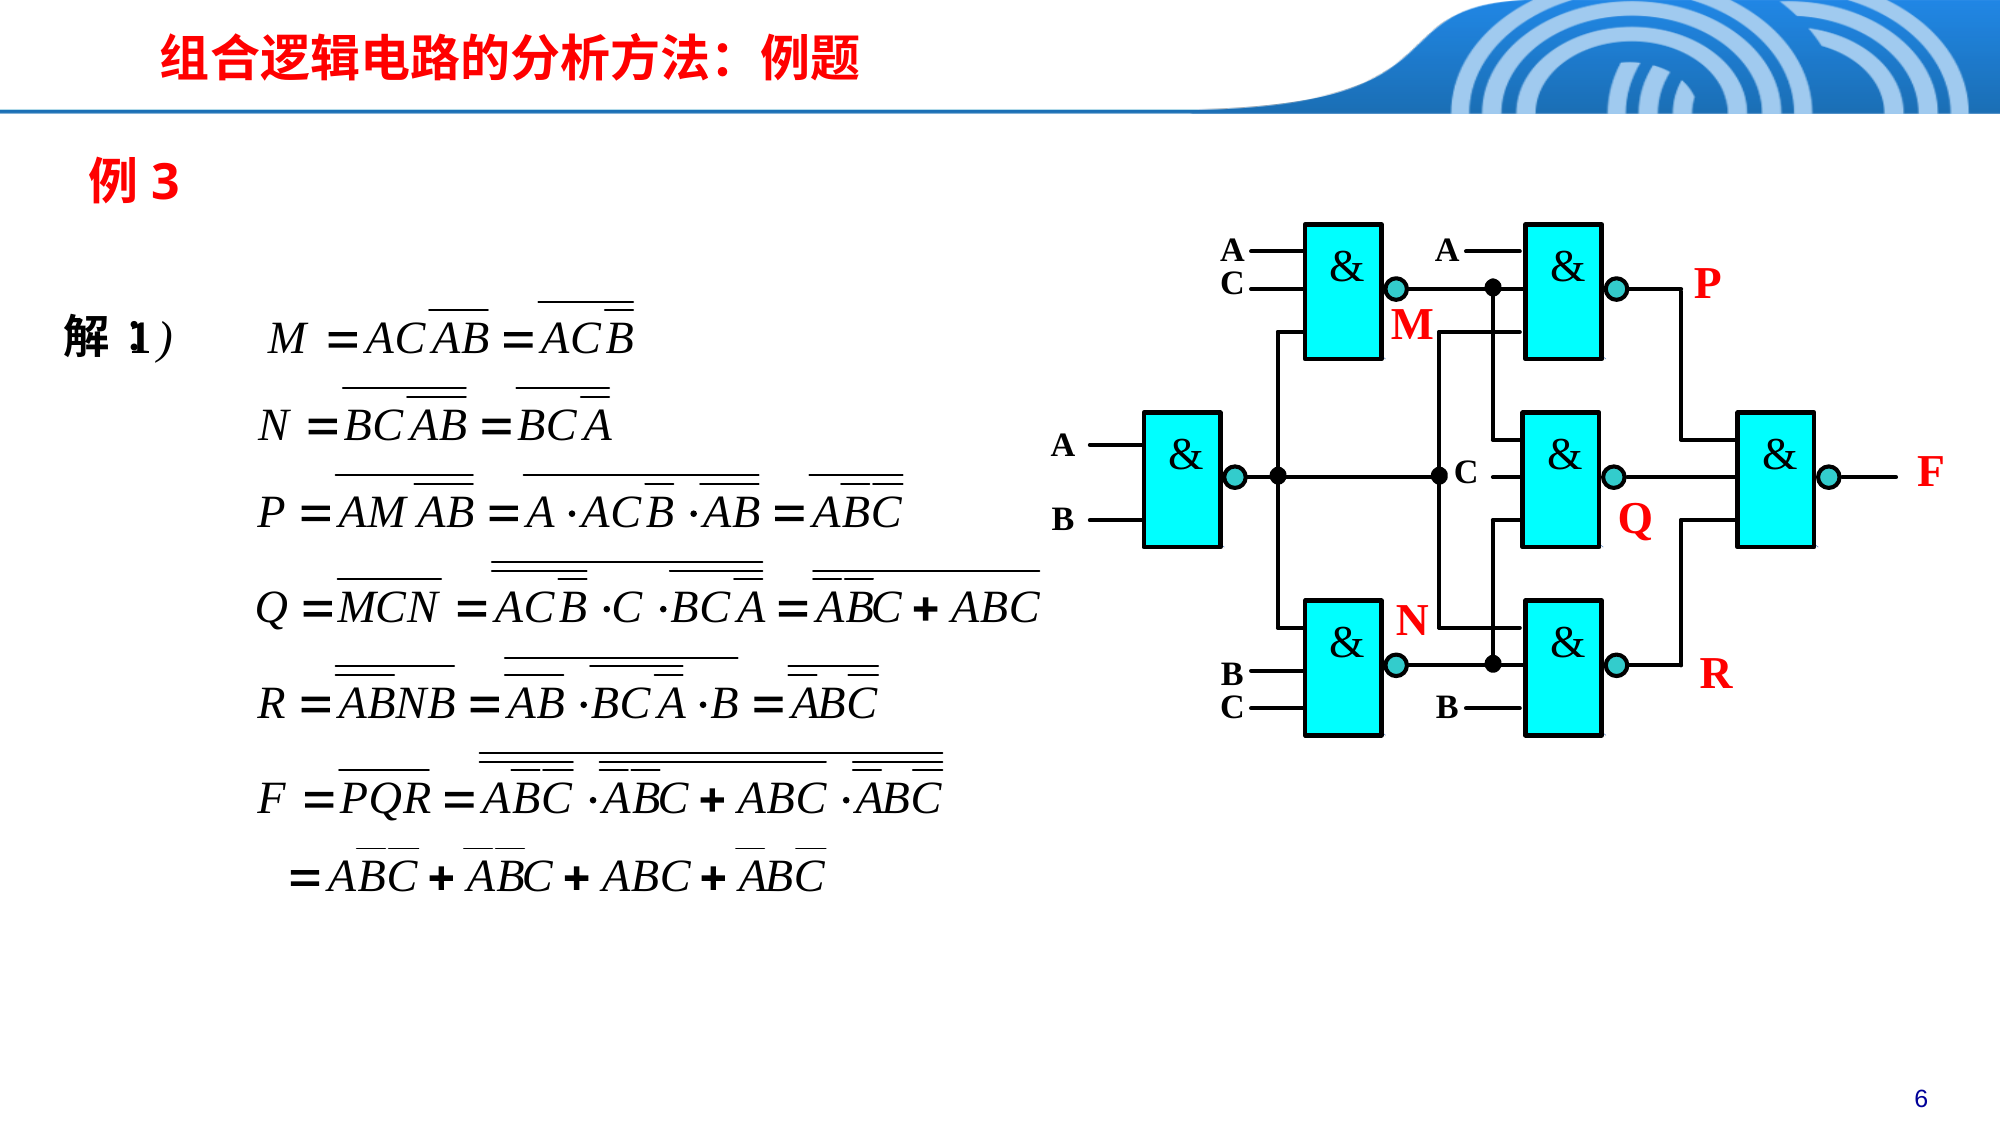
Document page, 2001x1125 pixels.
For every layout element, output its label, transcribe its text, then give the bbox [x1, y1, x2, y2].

text_box 例3 [78, 153, 280, 214]
title 组合逻辑电路的分析方法：例题 [149, 30, 1301, 93]
picture [0, 0, 2000, 114]
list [56, 290, 1049, 913]
picture [1048, 219, 1948, 740]
